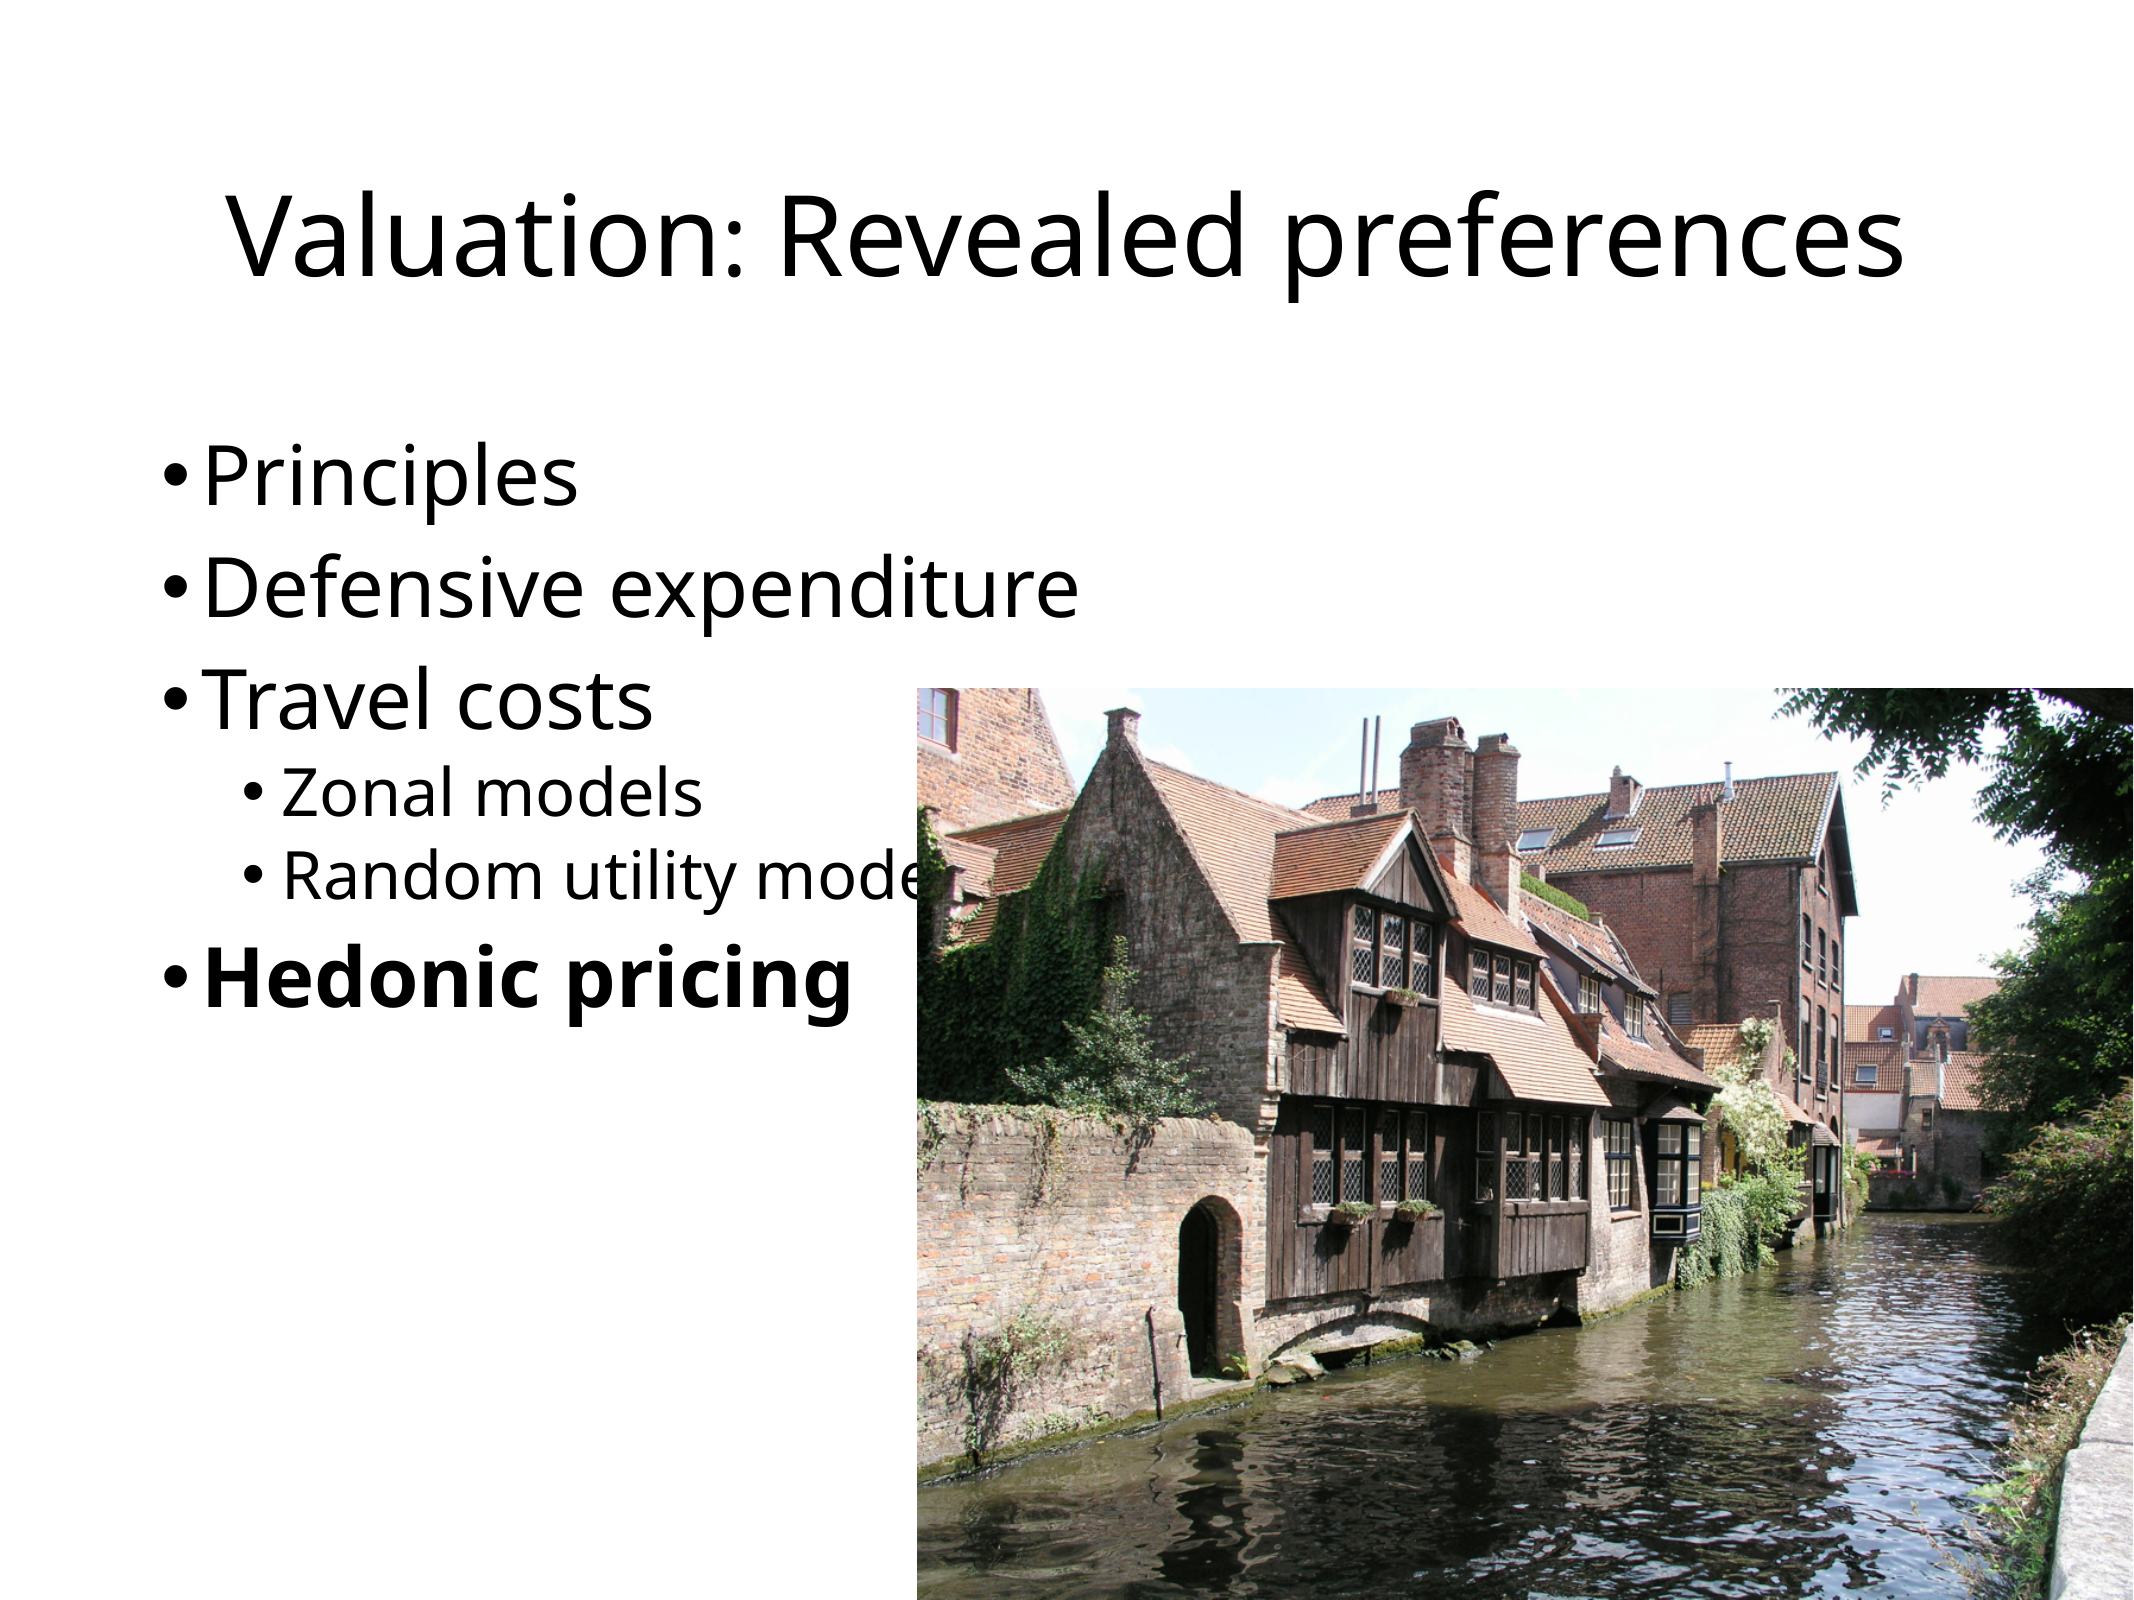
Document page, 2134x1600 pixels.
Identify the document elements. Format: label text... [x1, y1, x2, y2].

list Principles Defensive expenditure Travel costs Zonal models Random utility models Hedonic pricing [146, 425, 1987, 1442]
picture [917, 688, 2134, 1600]
title Valuation: Revealed preferences [146, 85, 1987, 395]
